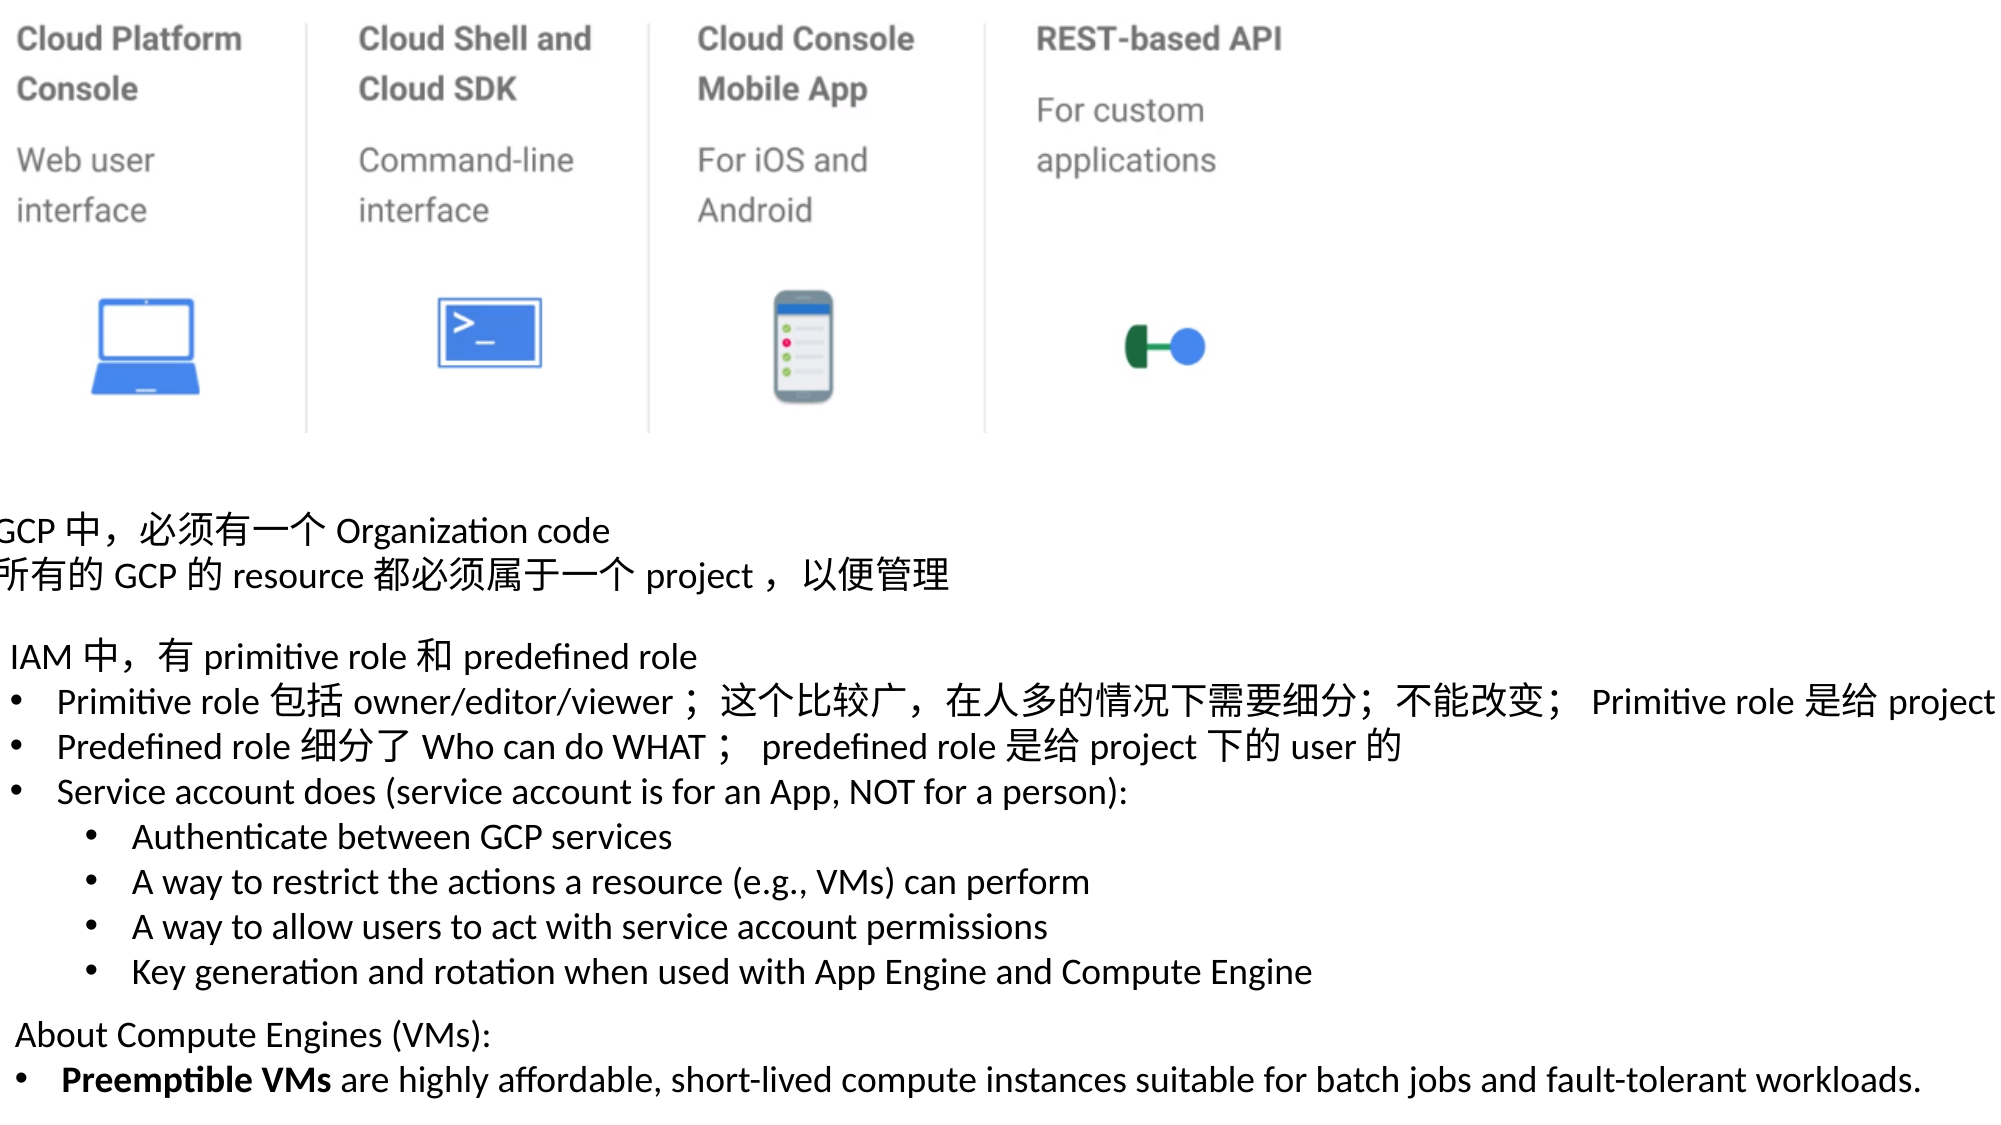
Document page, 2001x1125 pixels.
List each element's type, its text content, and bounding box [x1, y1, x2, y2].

picture [0, 0, 1297, 433]
text_box About Compute Engines (VMs): Preemptible VMs are highly affordable, short-lived compute instances suitable for batch jobs and fault-tolerant workloads. [0, 1002, 2000, 1108]
text_box GCP中，必须有一个Organization code 所有的GCP的resource都必须属于一个project，以便管理 [0, 498, 965, 604]
text_box IAM中，有primitive role和predefined role Primitive role包括owner/editor/viewer；这个比较广，在人多的情况下需要细分；不能改变；Primitive role是给project的(primitive role＝project role) Predefined role细分了Who can do WHAT；predefined role是给project下的user的 Service account does (service account is for an App, NOT for a person): Authenticate between GCP services A way to restrict the actions a resource (e.g., VMs) can perform A way to allow users to act with service account permissions Key generation and rotation when used with App Engine and Compute Engine [0, 624, 2000, 1000]
